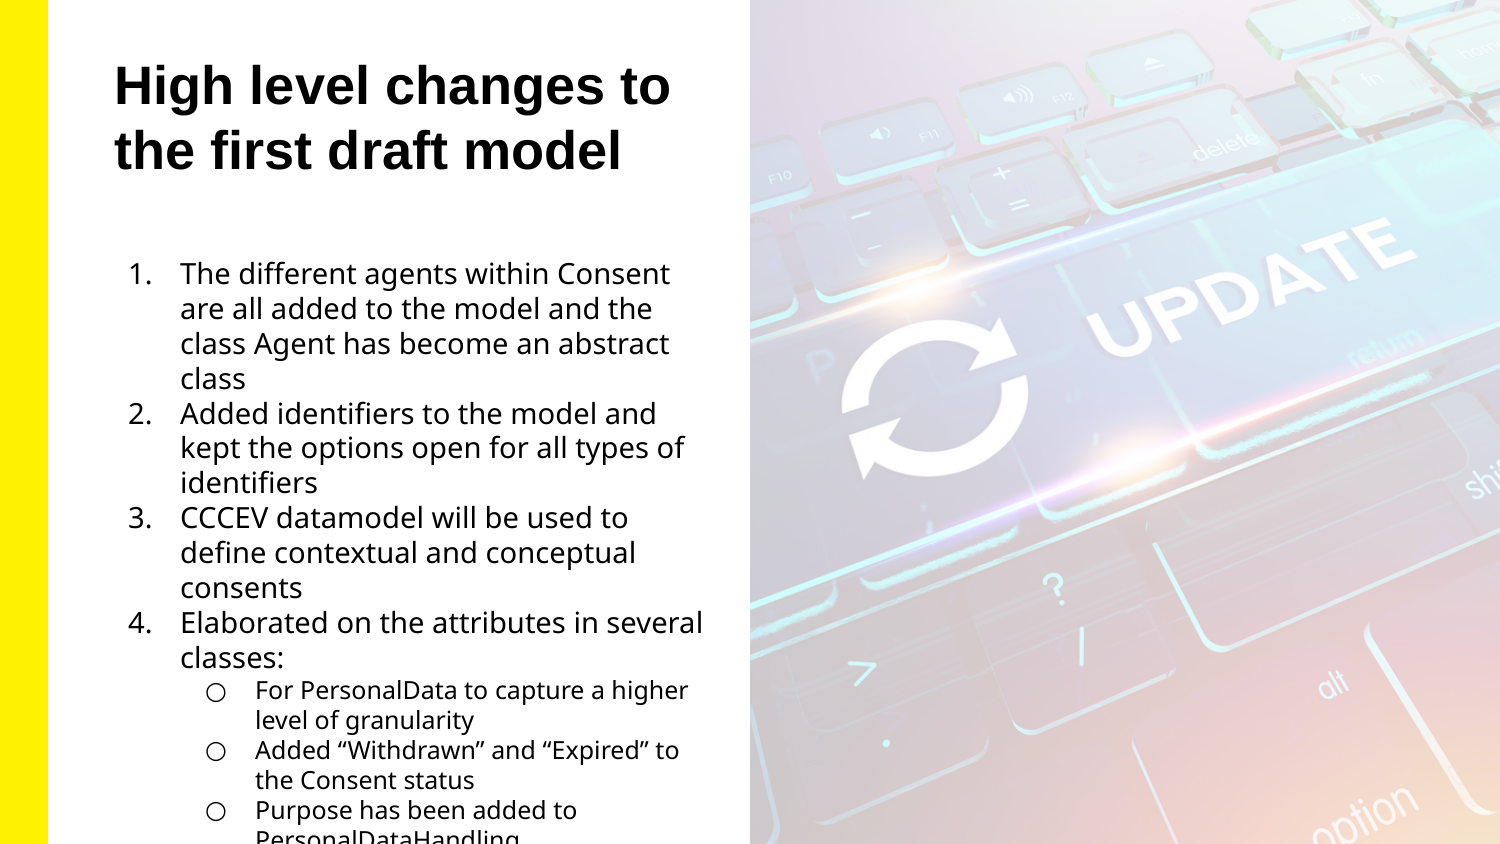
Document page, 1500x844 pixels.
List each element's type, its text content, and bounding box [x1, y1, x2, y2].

text_box High level changes to the first draft model [103, 44, 744, 203]
picture [749, 0, 1500, 844]
text_box The different agents within Consent are all added to the model and the class Agent has become an abstract class Added identifiers to the model and kept the options open for all types of identifiers CCCEV datamodel will be used to define contextual and conceptual consents Elaborated on the attributes in several classes: For PersonalData to capture a higher level of granularity Added “Withdrawn” and “Expired” to the Consent status Purpose has been added to PersonalDataHandling [90, 240, 725, 844]
